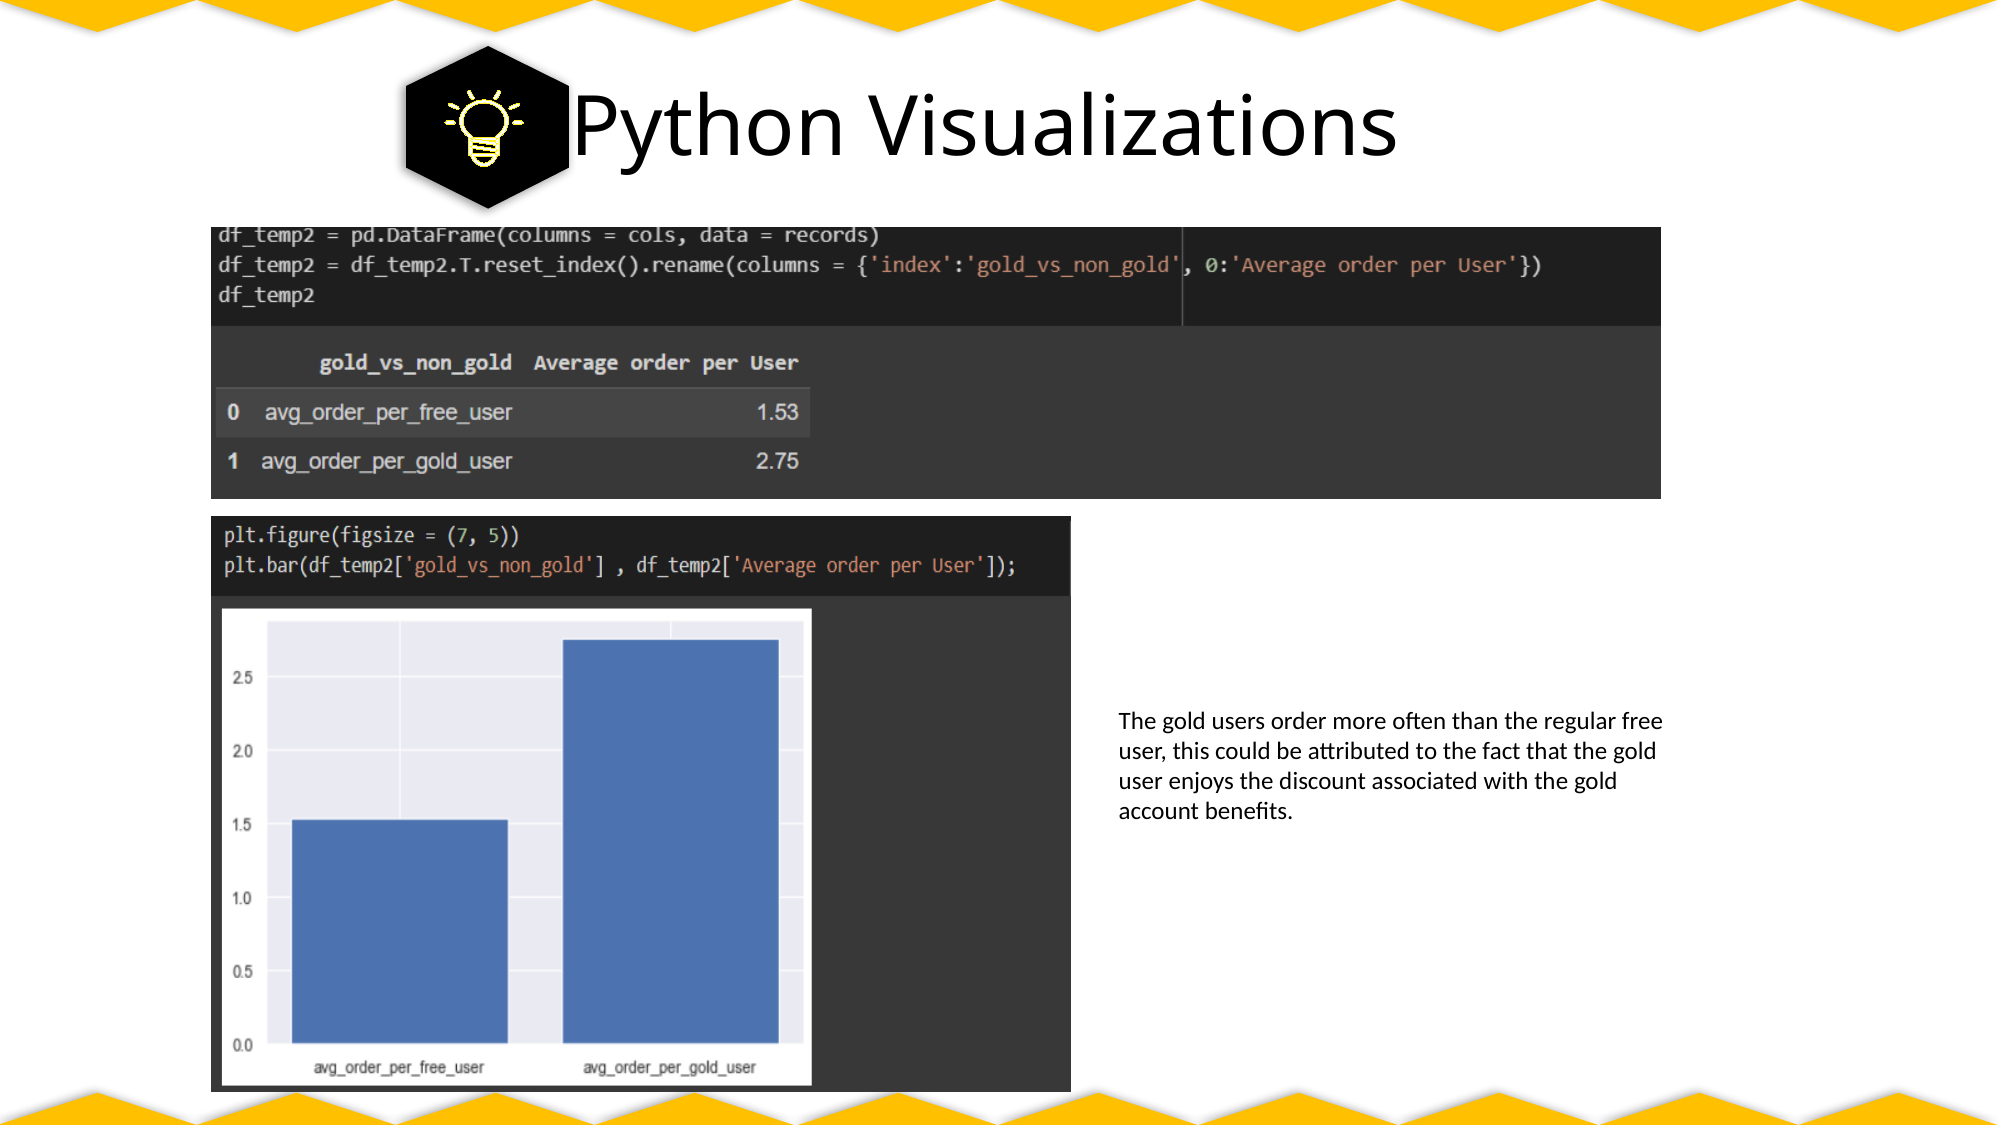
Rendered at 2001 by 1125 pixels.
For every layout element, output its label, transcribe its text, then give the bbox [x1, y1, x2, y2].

picture [211, 226, 1661, 499]
text_box The gold users order more often than the regular free user, this could be attributed to the fact that the gold user enjoys the discount associated with the gold account benefits. [1103, 697, 1711, 832]
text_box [406, 45, 569, 209]
text_box Python Visualizations [569, 64, 1556, 180]
picture [211, 516, 1071, 1092]
